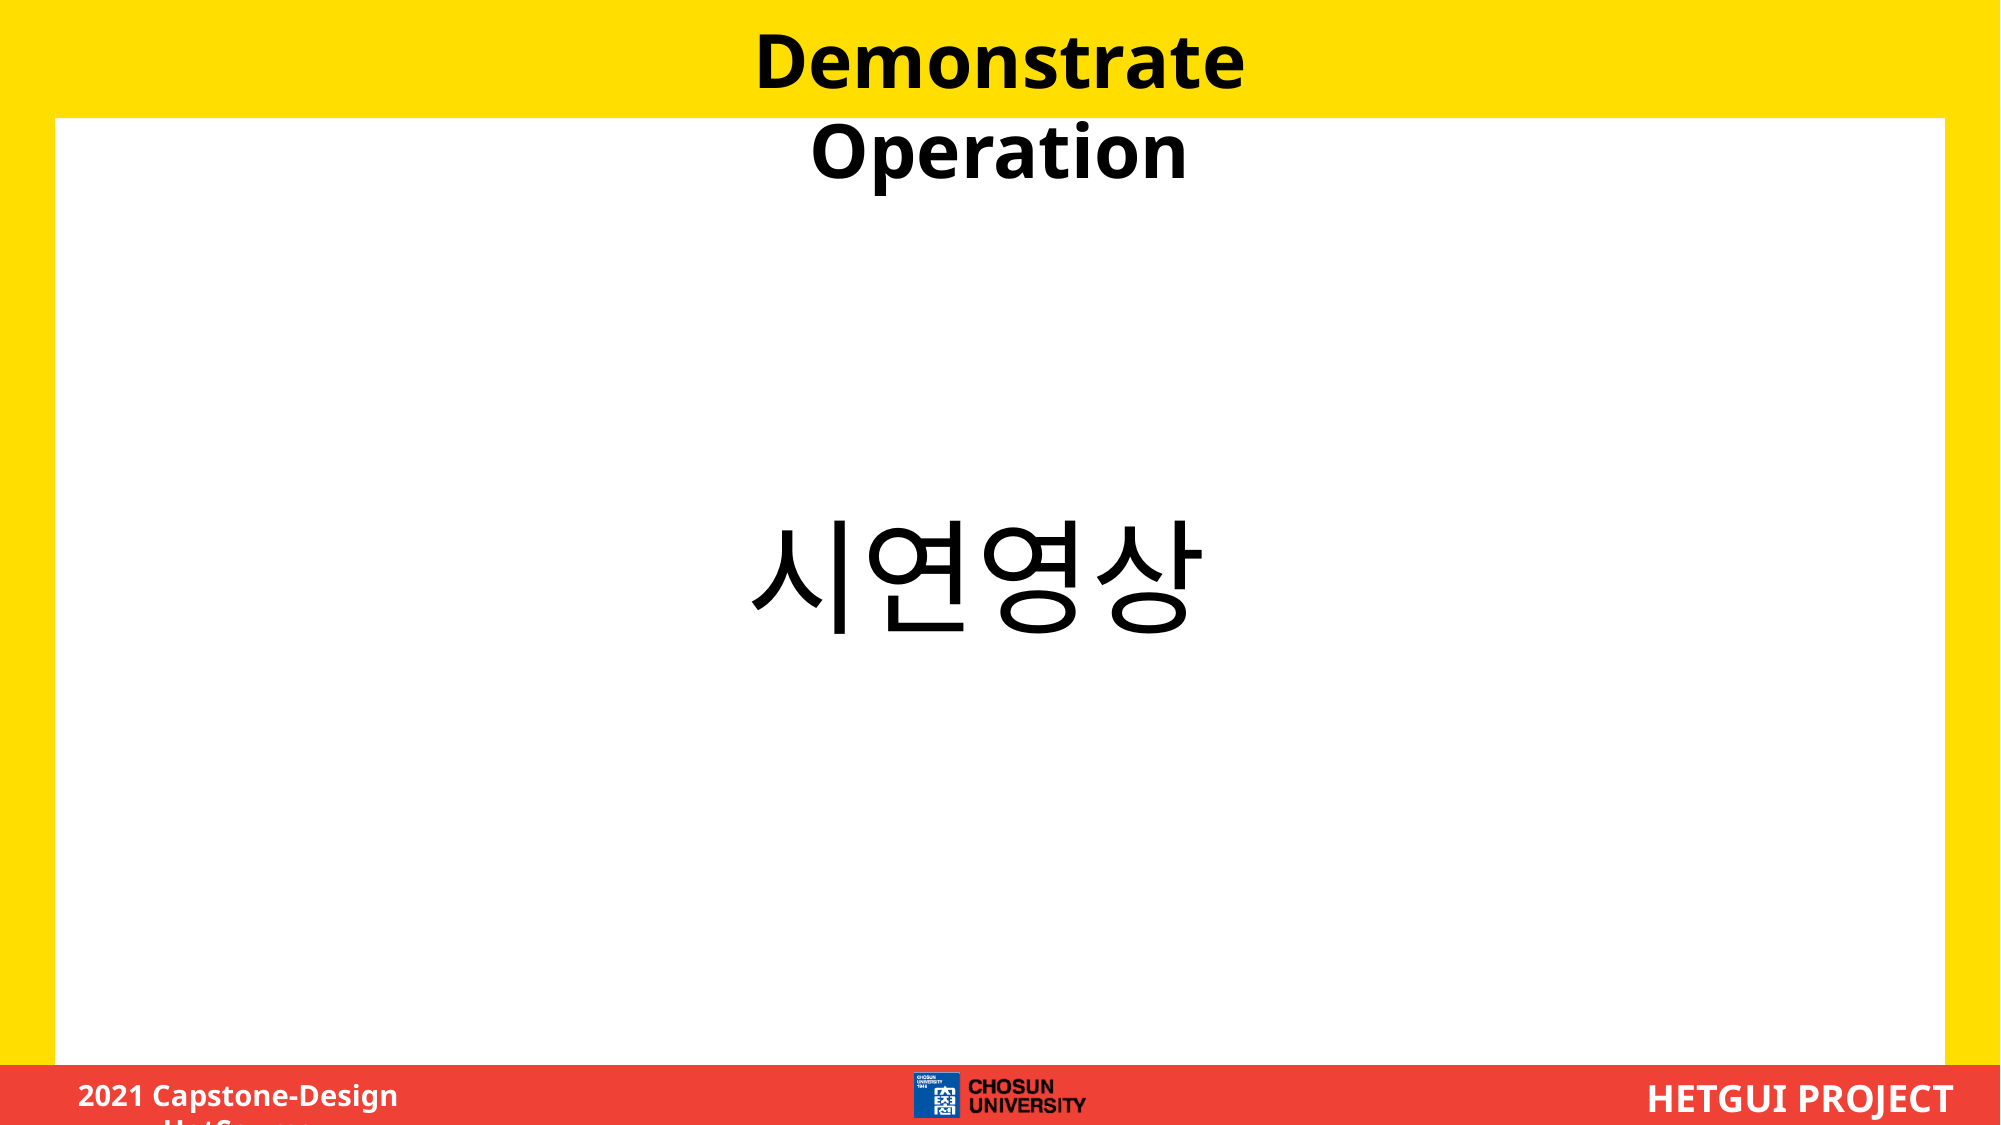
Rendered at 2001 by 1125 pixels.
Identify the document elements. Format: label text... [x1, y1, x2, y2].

text_box Demonstrate Operation [542, 6, 1458, 201]
text_box 시연영상 [731, 491, 1268, 657]
picture [914, 1072, 1086, 1118]
